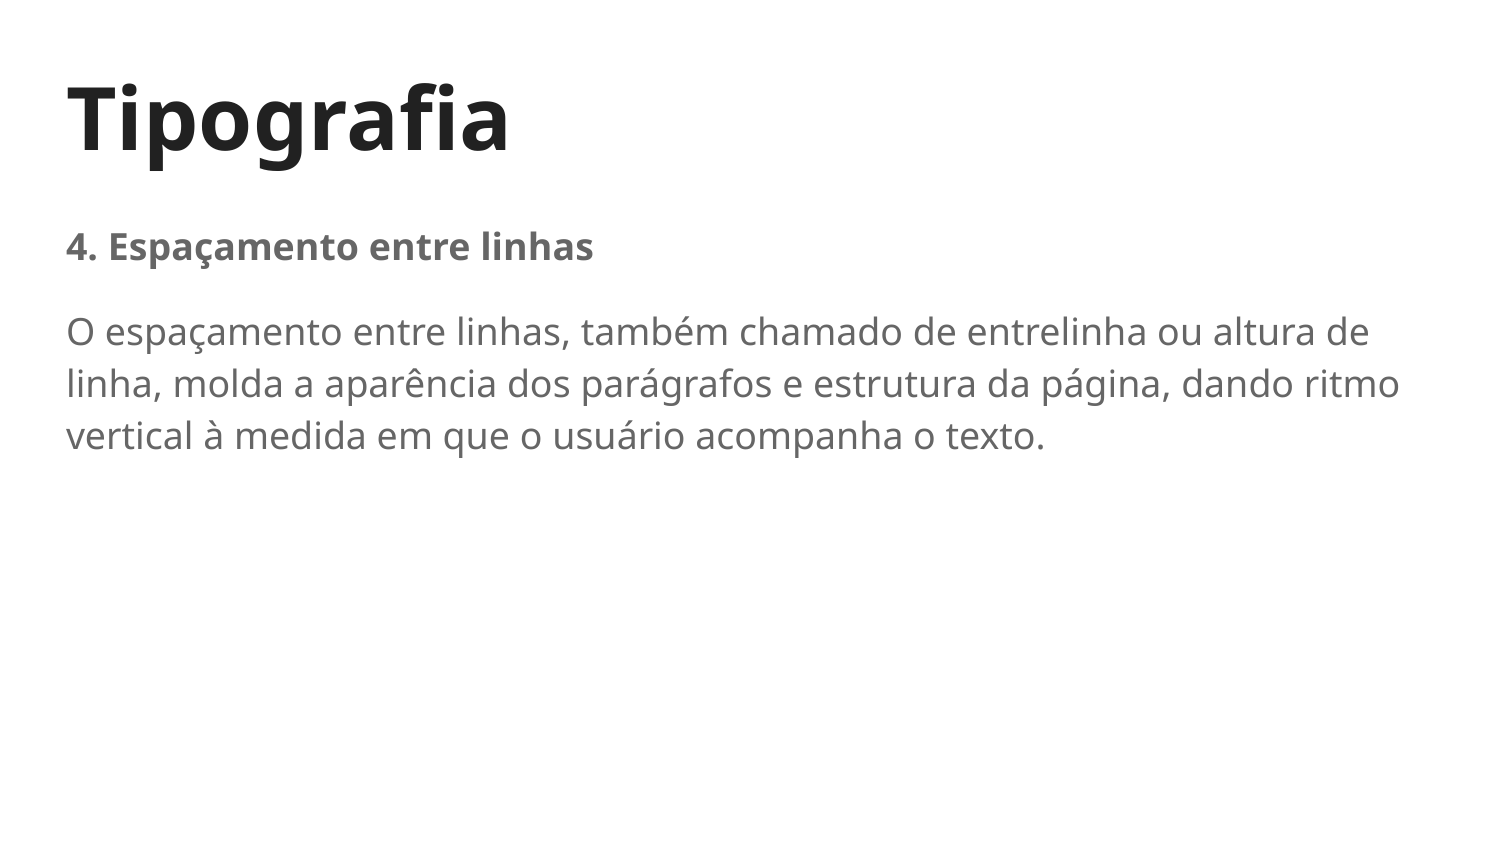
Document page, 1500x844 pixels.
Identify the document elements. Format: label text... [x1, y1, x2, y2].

title Tipografia [51, 48, 1449, 180]
list 4. Espaçamento entre linhas O espaçamento entre linhas, também chamado de entrelinha ou altura de linha, molda a aparência dos parágrafos e estrutura da página, dando ritmo vertical à medida em que o usuário acompanha o texto. [51, 201, 1449, 811]
